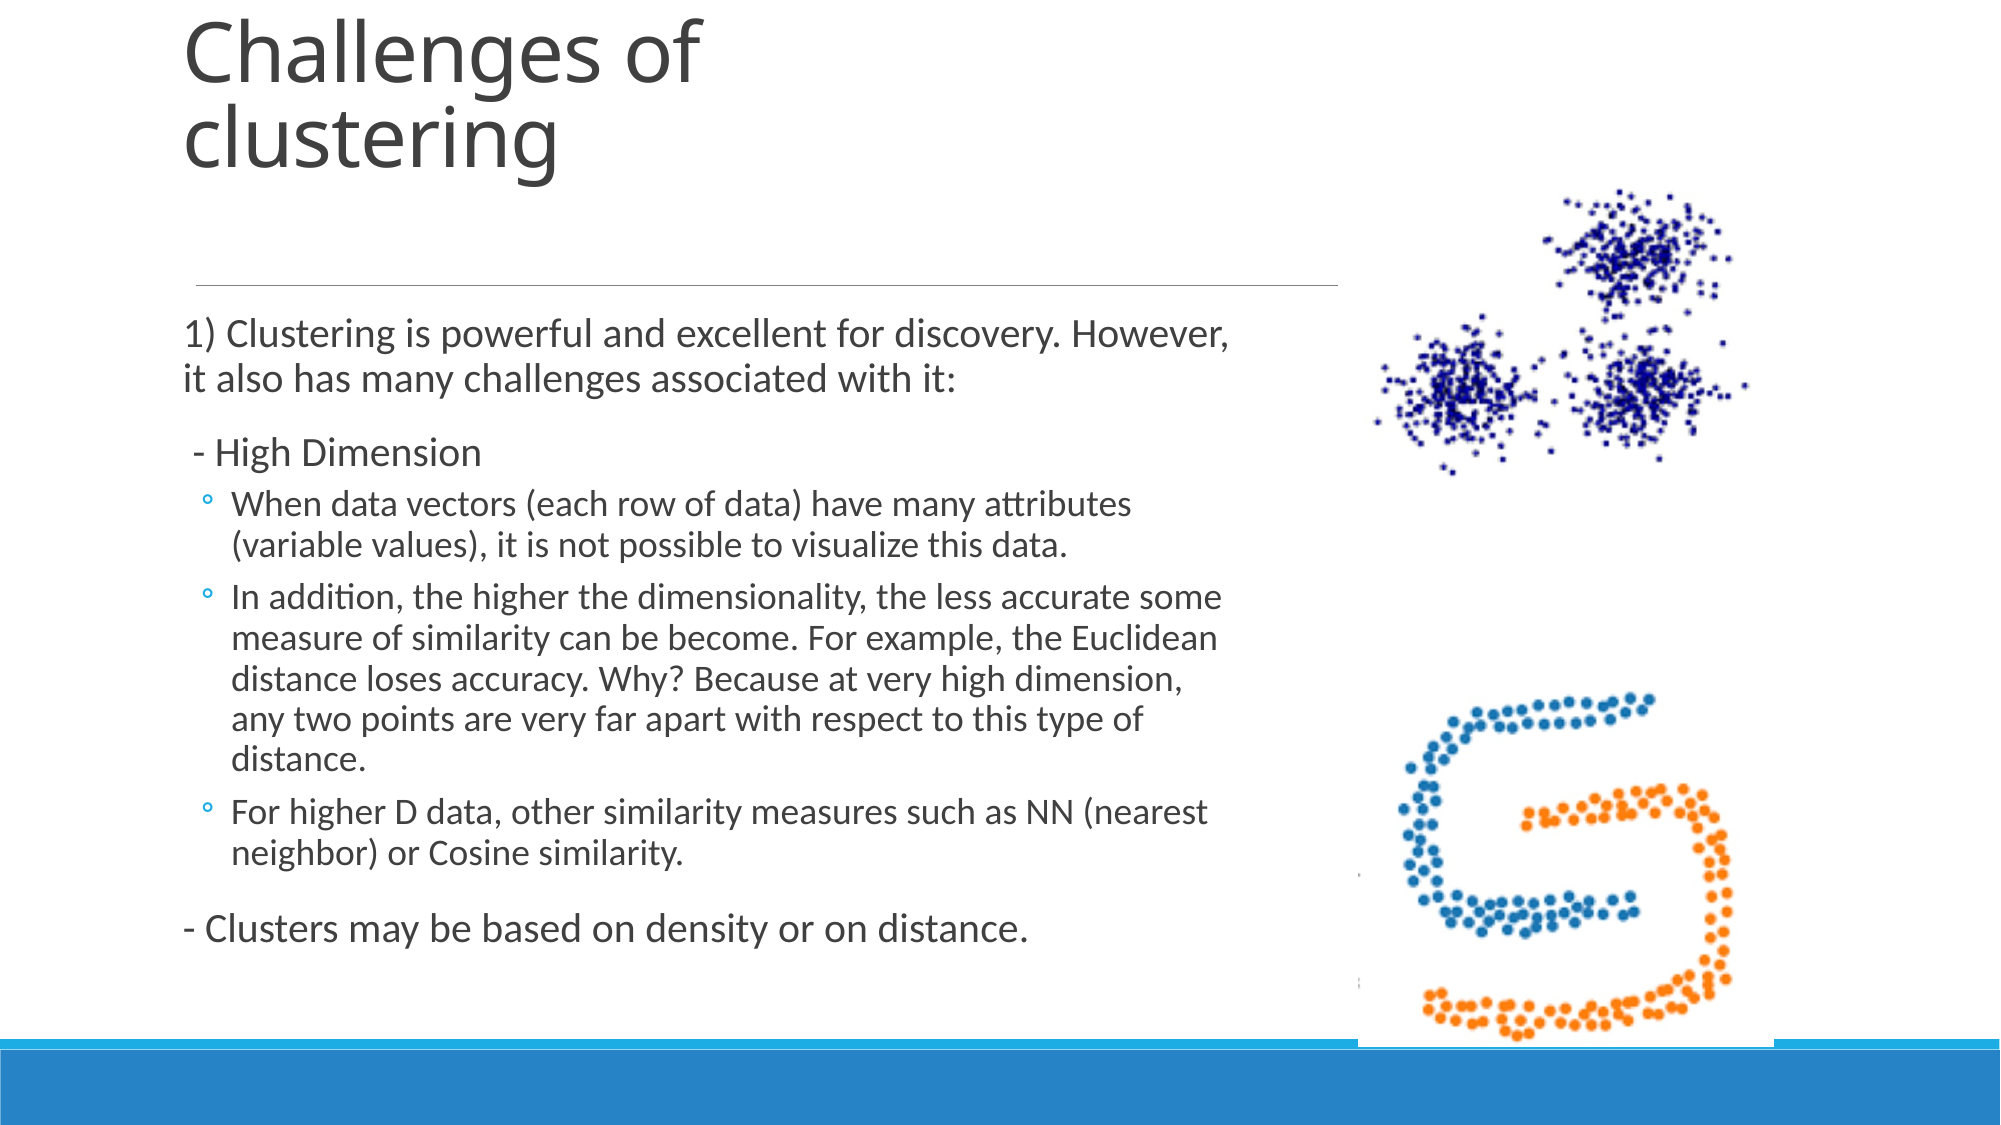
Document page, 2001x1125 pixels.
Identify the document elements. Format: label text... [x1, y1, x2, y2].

title Challenges of clustering [168, 96, 936, 192]
list 1) Clustering is powerful and excellent for discovery. However, it also has many challenges associated with it: - High Dimension When data vectors (each row of data) have many attributes (variable values), it is not possible to visualize this data. In addition, the higher the dimensionality, the less accurate some measure of similarity can be become. For example, the Euclidean distance loses accuracy. Why? Because at very high dimension, any two points are very far apart with respect to this type of distance. For higher D data, other similarity measures such as NN (nearest neighbor) or Cosine similarity. - Clusters may be based on density or on distance. [168, 304, 1234, 1035]
picture [1338, 153, 1838, 542]
picture [1357, 624, 1775, 1048]
